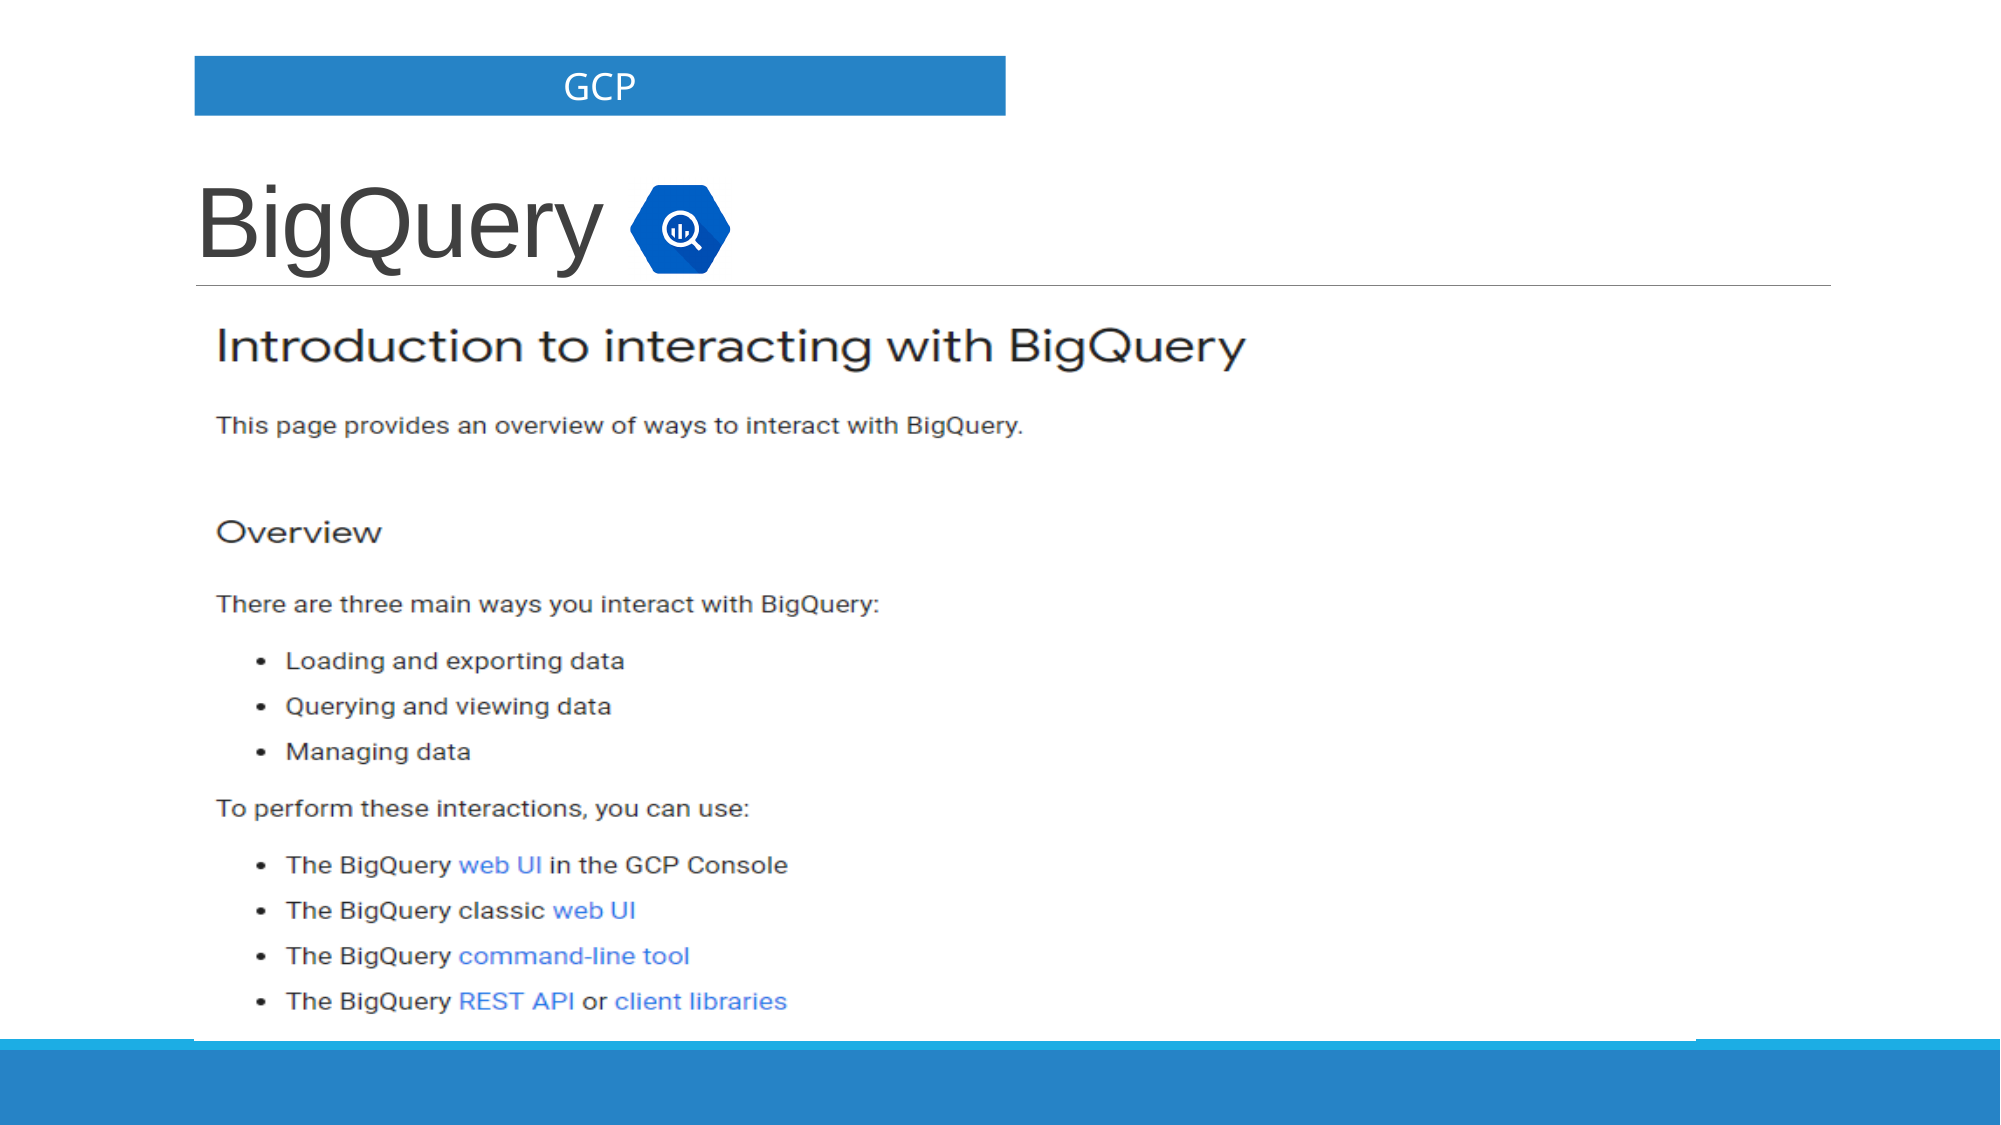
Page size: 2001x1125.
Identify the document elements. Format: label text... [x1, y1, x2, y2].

picture [193, 318, 1696, 1042]
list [628, 176, 733, 281]
title BigQuery [180, 116, 1830, 285]
text_box GCP [194, 55, 1006, 116]
